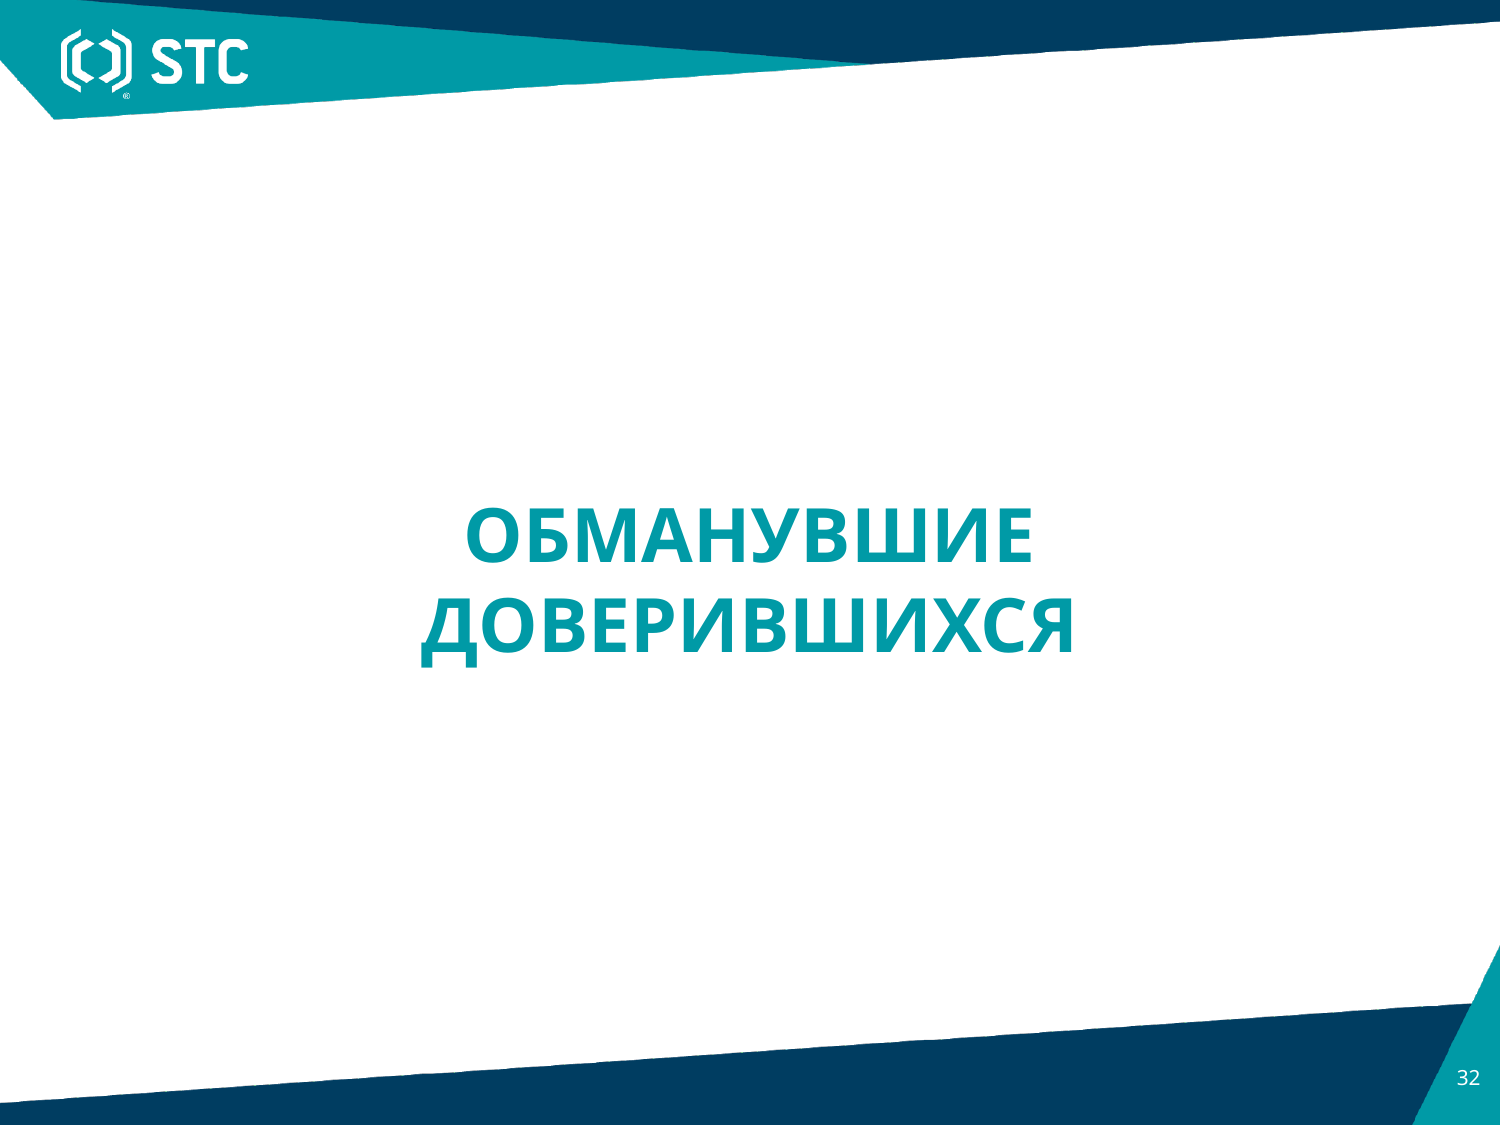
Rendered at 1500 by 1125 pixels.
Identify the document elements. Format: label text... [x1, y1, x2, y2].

text_box ОБМАНУВШИЕ ДОВЕРИВШИХСЯ [218, 480, 1282, 563]
picture [0, 0, 1500, 1125]
